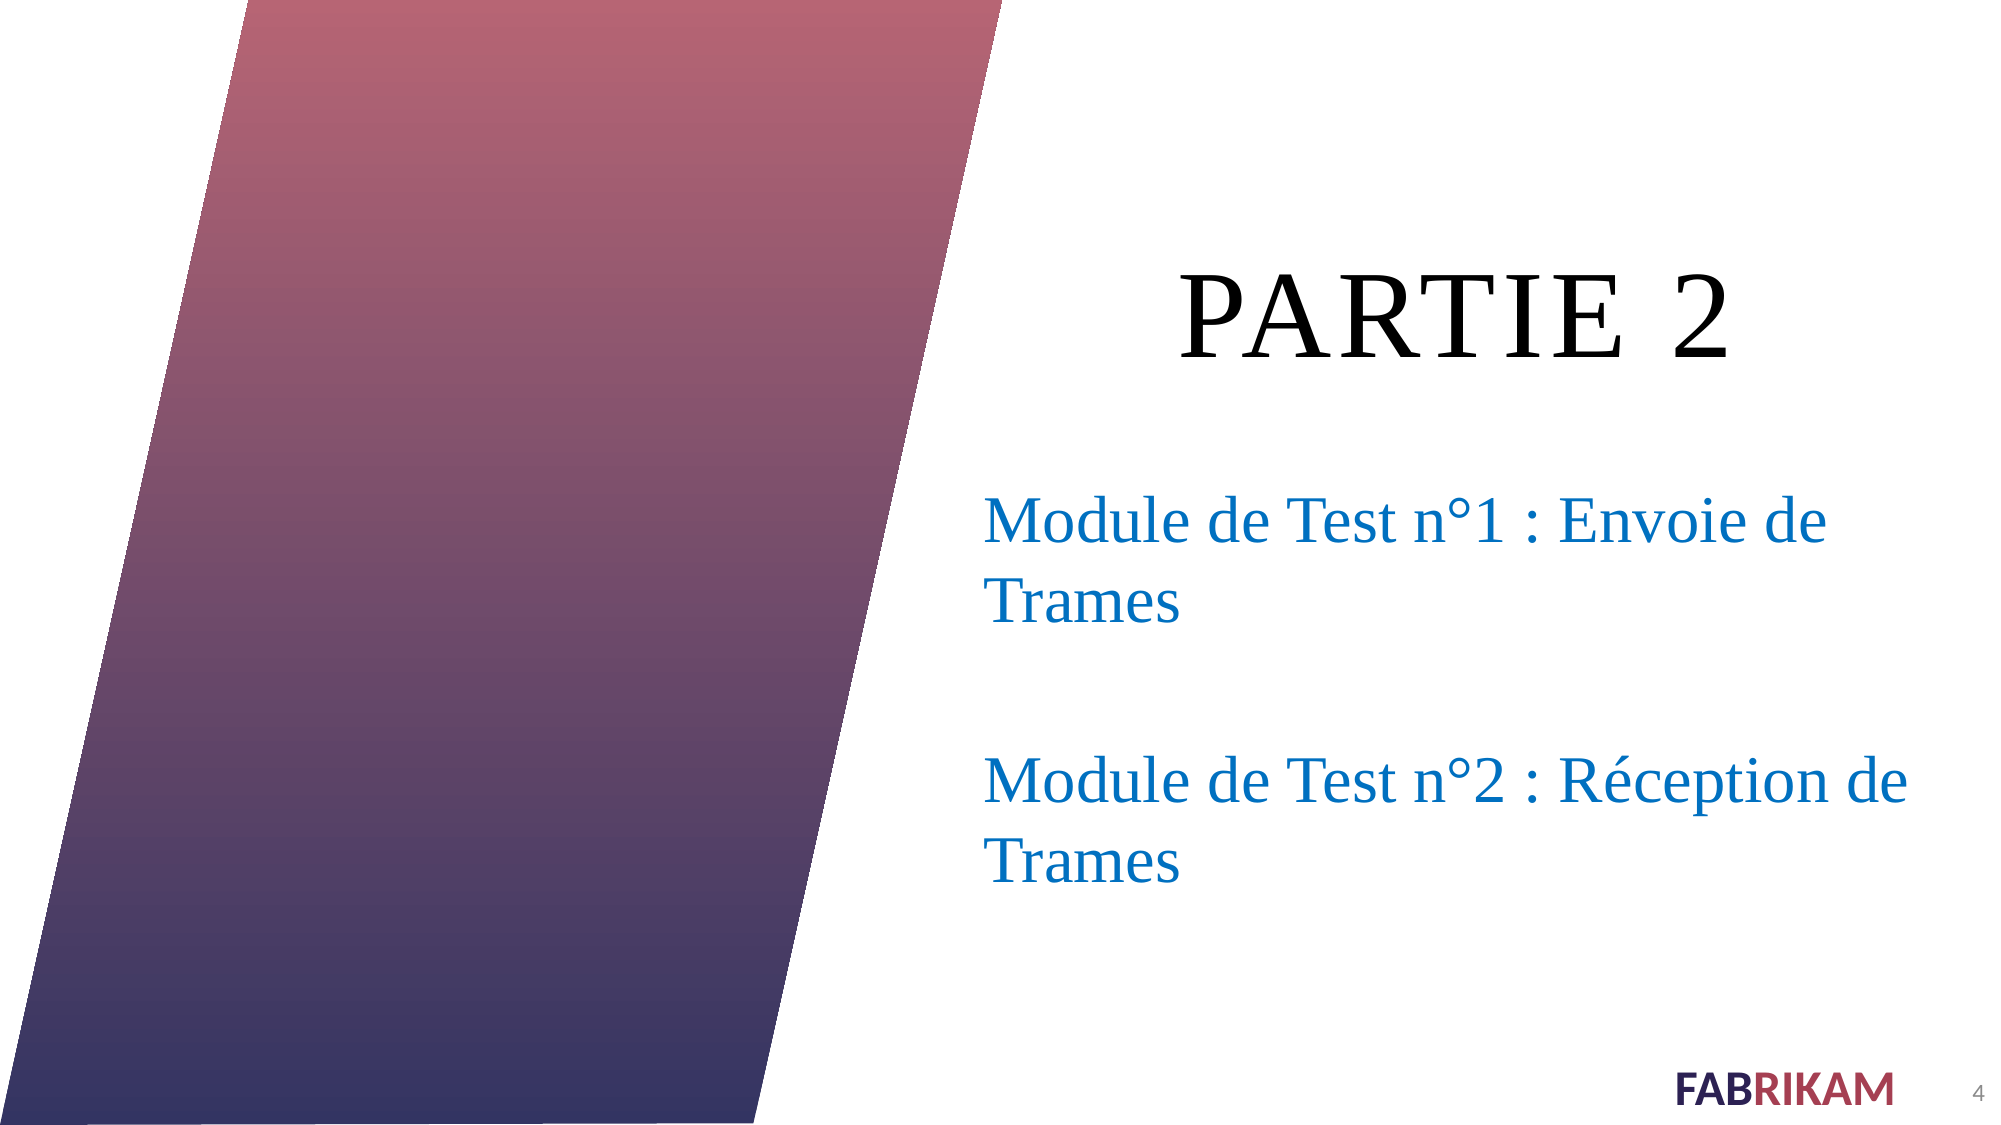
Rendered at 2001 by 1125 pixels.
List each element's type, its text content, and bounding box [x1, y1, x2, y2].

list Module de Test n°1 : Envoie de Trames Module de Test n°2 : Réception de Trames [968, 485, 1942, 887]
title Partie 2 [968, 253, 1942, 361]
slide_number 4 [1927, 1061, 2000, 1122]
